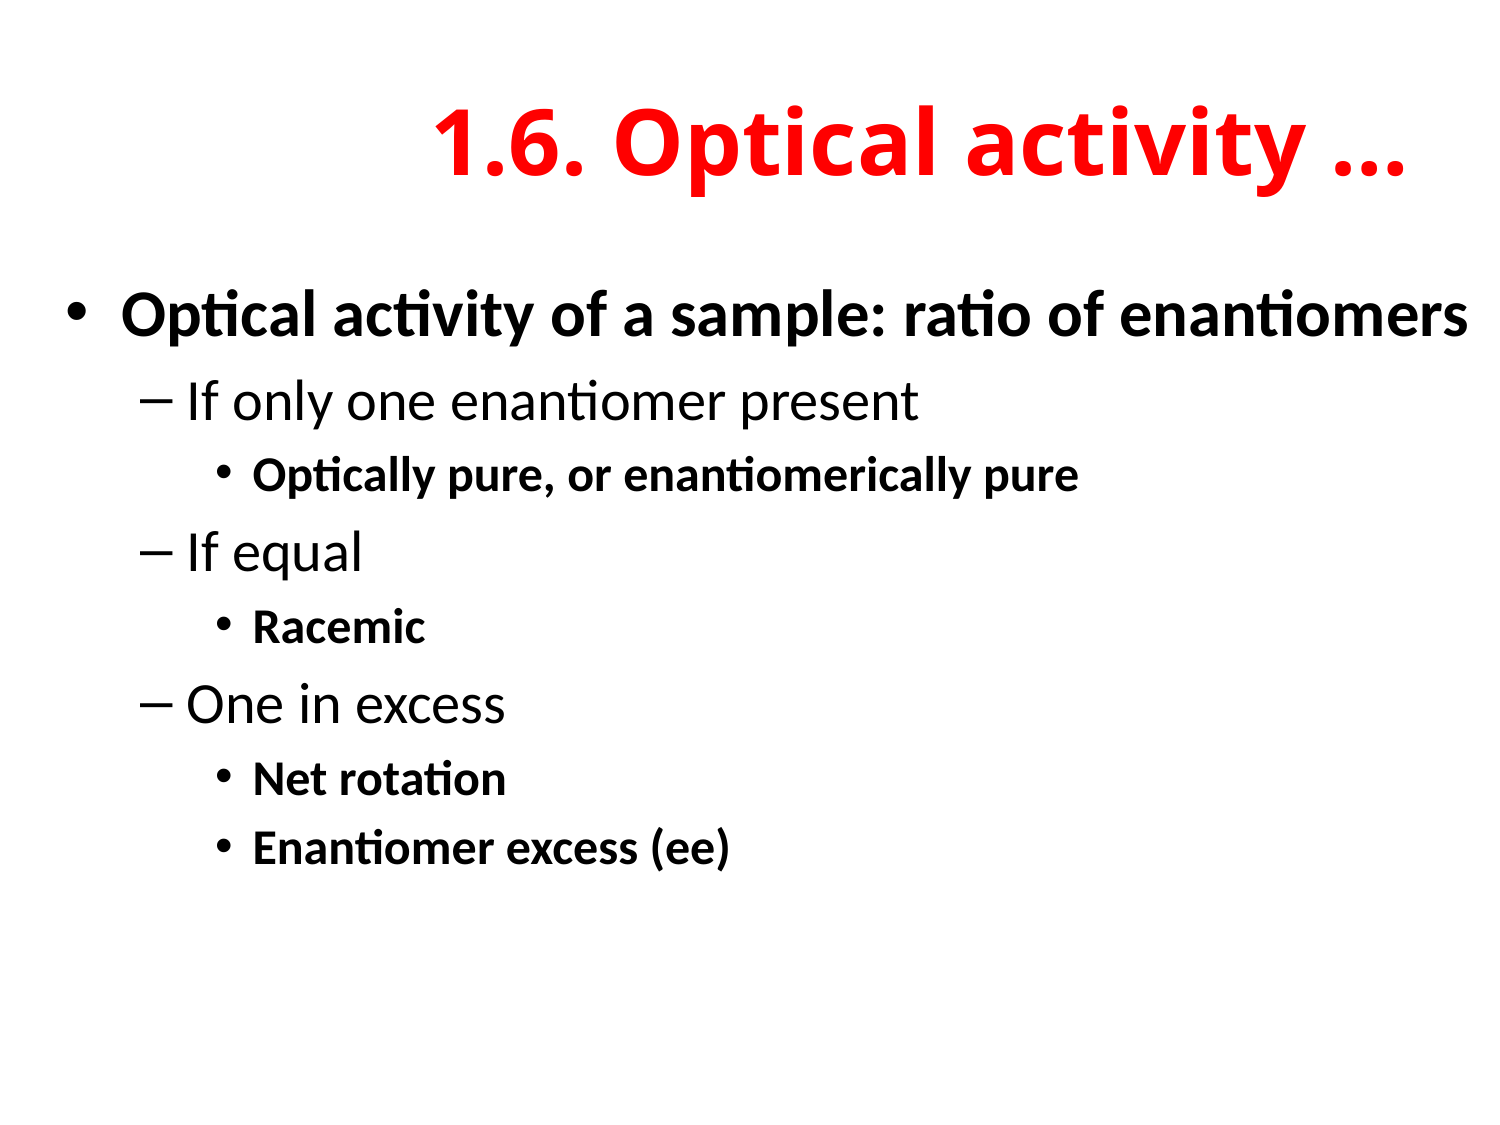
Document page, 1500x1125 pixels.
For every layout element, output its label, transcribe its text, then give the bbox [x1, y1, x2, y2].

title 1.6. Optical activity … [75, 45, 1425, 233]
list Optical activity of a sample: ratio of enantiomers If only one enantiomer present Optically pure, or enantiomerically pure If equal Racemic One in excess Net rotation Enantiomer excess (ee) [50, 262, 1500, 1005]
